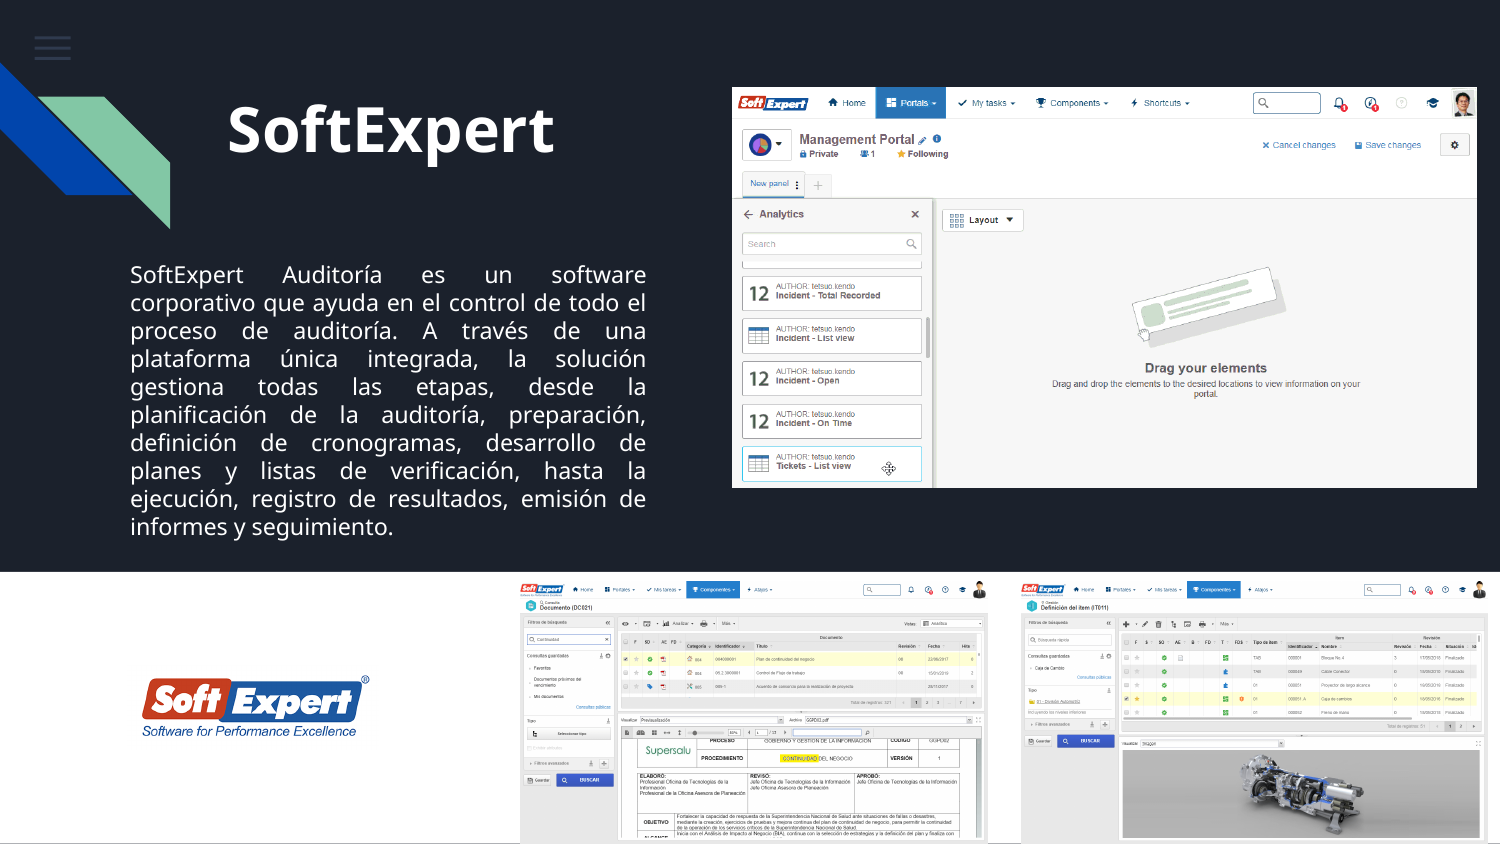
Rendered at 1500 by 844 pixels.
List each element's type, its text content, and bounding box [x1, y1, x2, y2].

title SoftExpert Auditoría es un software corporativo que ayuda en el control de todo el proceso de auditoría. A través de una plataforma única integrada, la solución gestiona todas las etapas, desde la planificación de la auditoría, preparación, definición de cronogramas, desarrollo de planes y listas de verificación, hasta la ejecución, registro de resultados, emisión de informes y seguimiento. [115, 245, 663, 522]
picture [1021, 581, 1488, 844]
picture [732, 87, 1477, 488]
picture [520, 581, 988, 844]
picture [127, 665, 379, 750]
title SoftExpert [212, 75, 706, 160]
